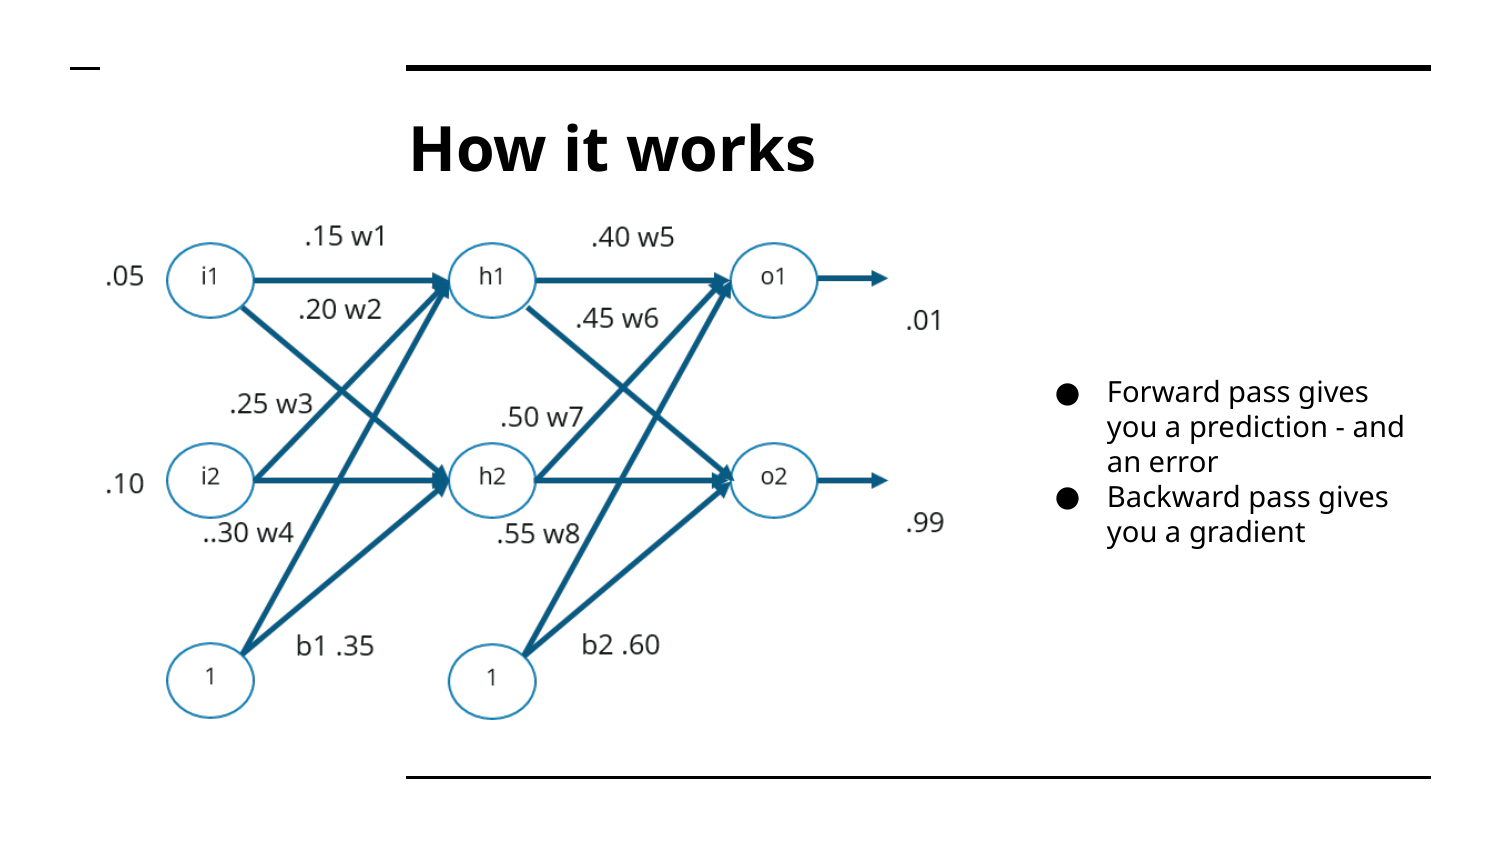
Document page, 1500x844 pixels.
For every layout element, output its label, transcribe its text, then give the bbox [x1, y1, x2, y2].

title How it works [393, 94, 1431, 199]
picture [32, 210, 1017, 720]
text_box Forward pass gives you a prediction - and an error Backward pass gives you a gradient [1023, 358, 1424, 591]
